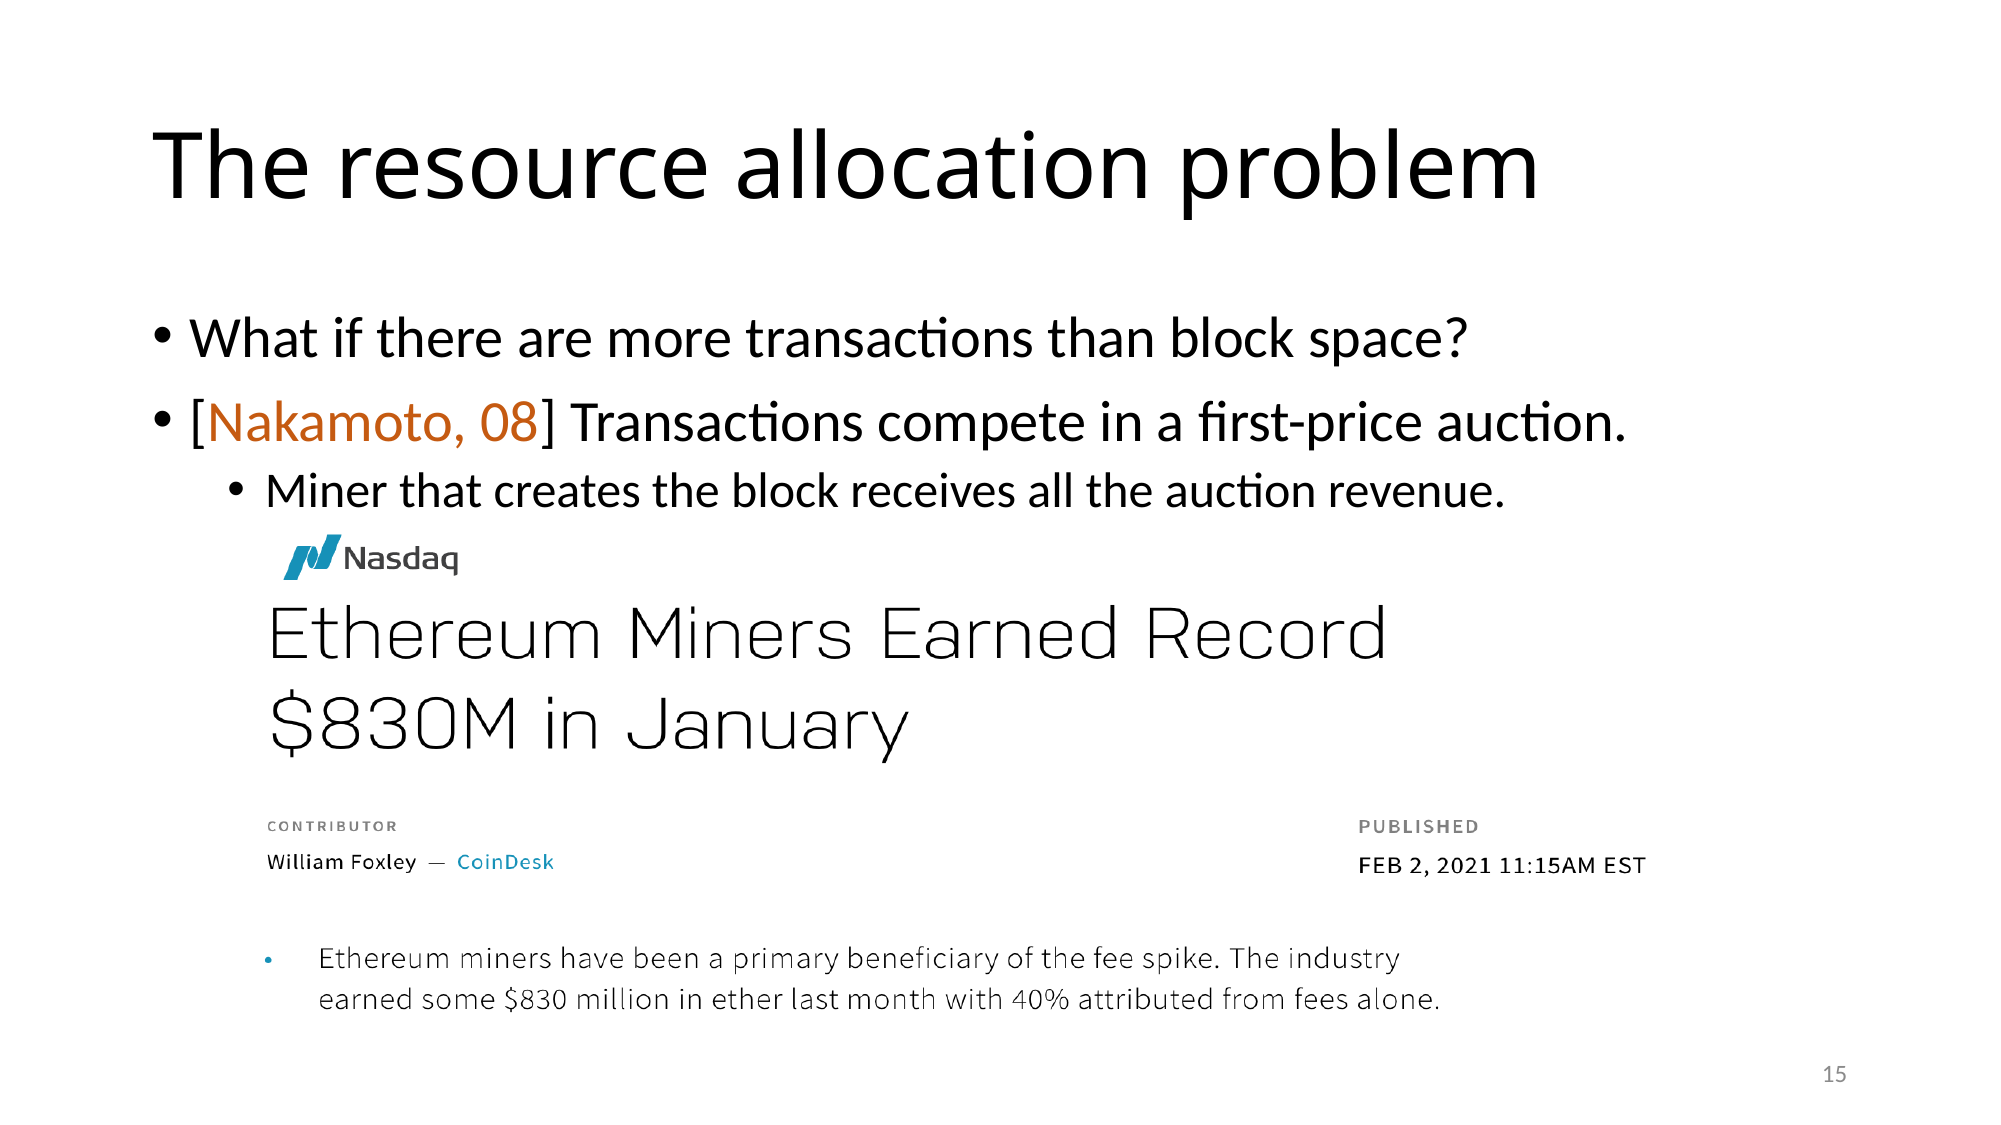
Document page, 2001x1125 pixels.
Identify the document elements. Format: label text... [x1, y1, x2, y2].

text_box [250, 531, 1681, 1029]
list What if there are more transactions than block space? [Nakamoto, 08] Transactions compete in a first-price auction. Miner that creates the block receives all the auction revenue. [137, 299, 1863, 1014]
title The resource allocation problem [137, 59, 1863, 278]
slide_number 15 [1412, 1042, 1863, 1103]
